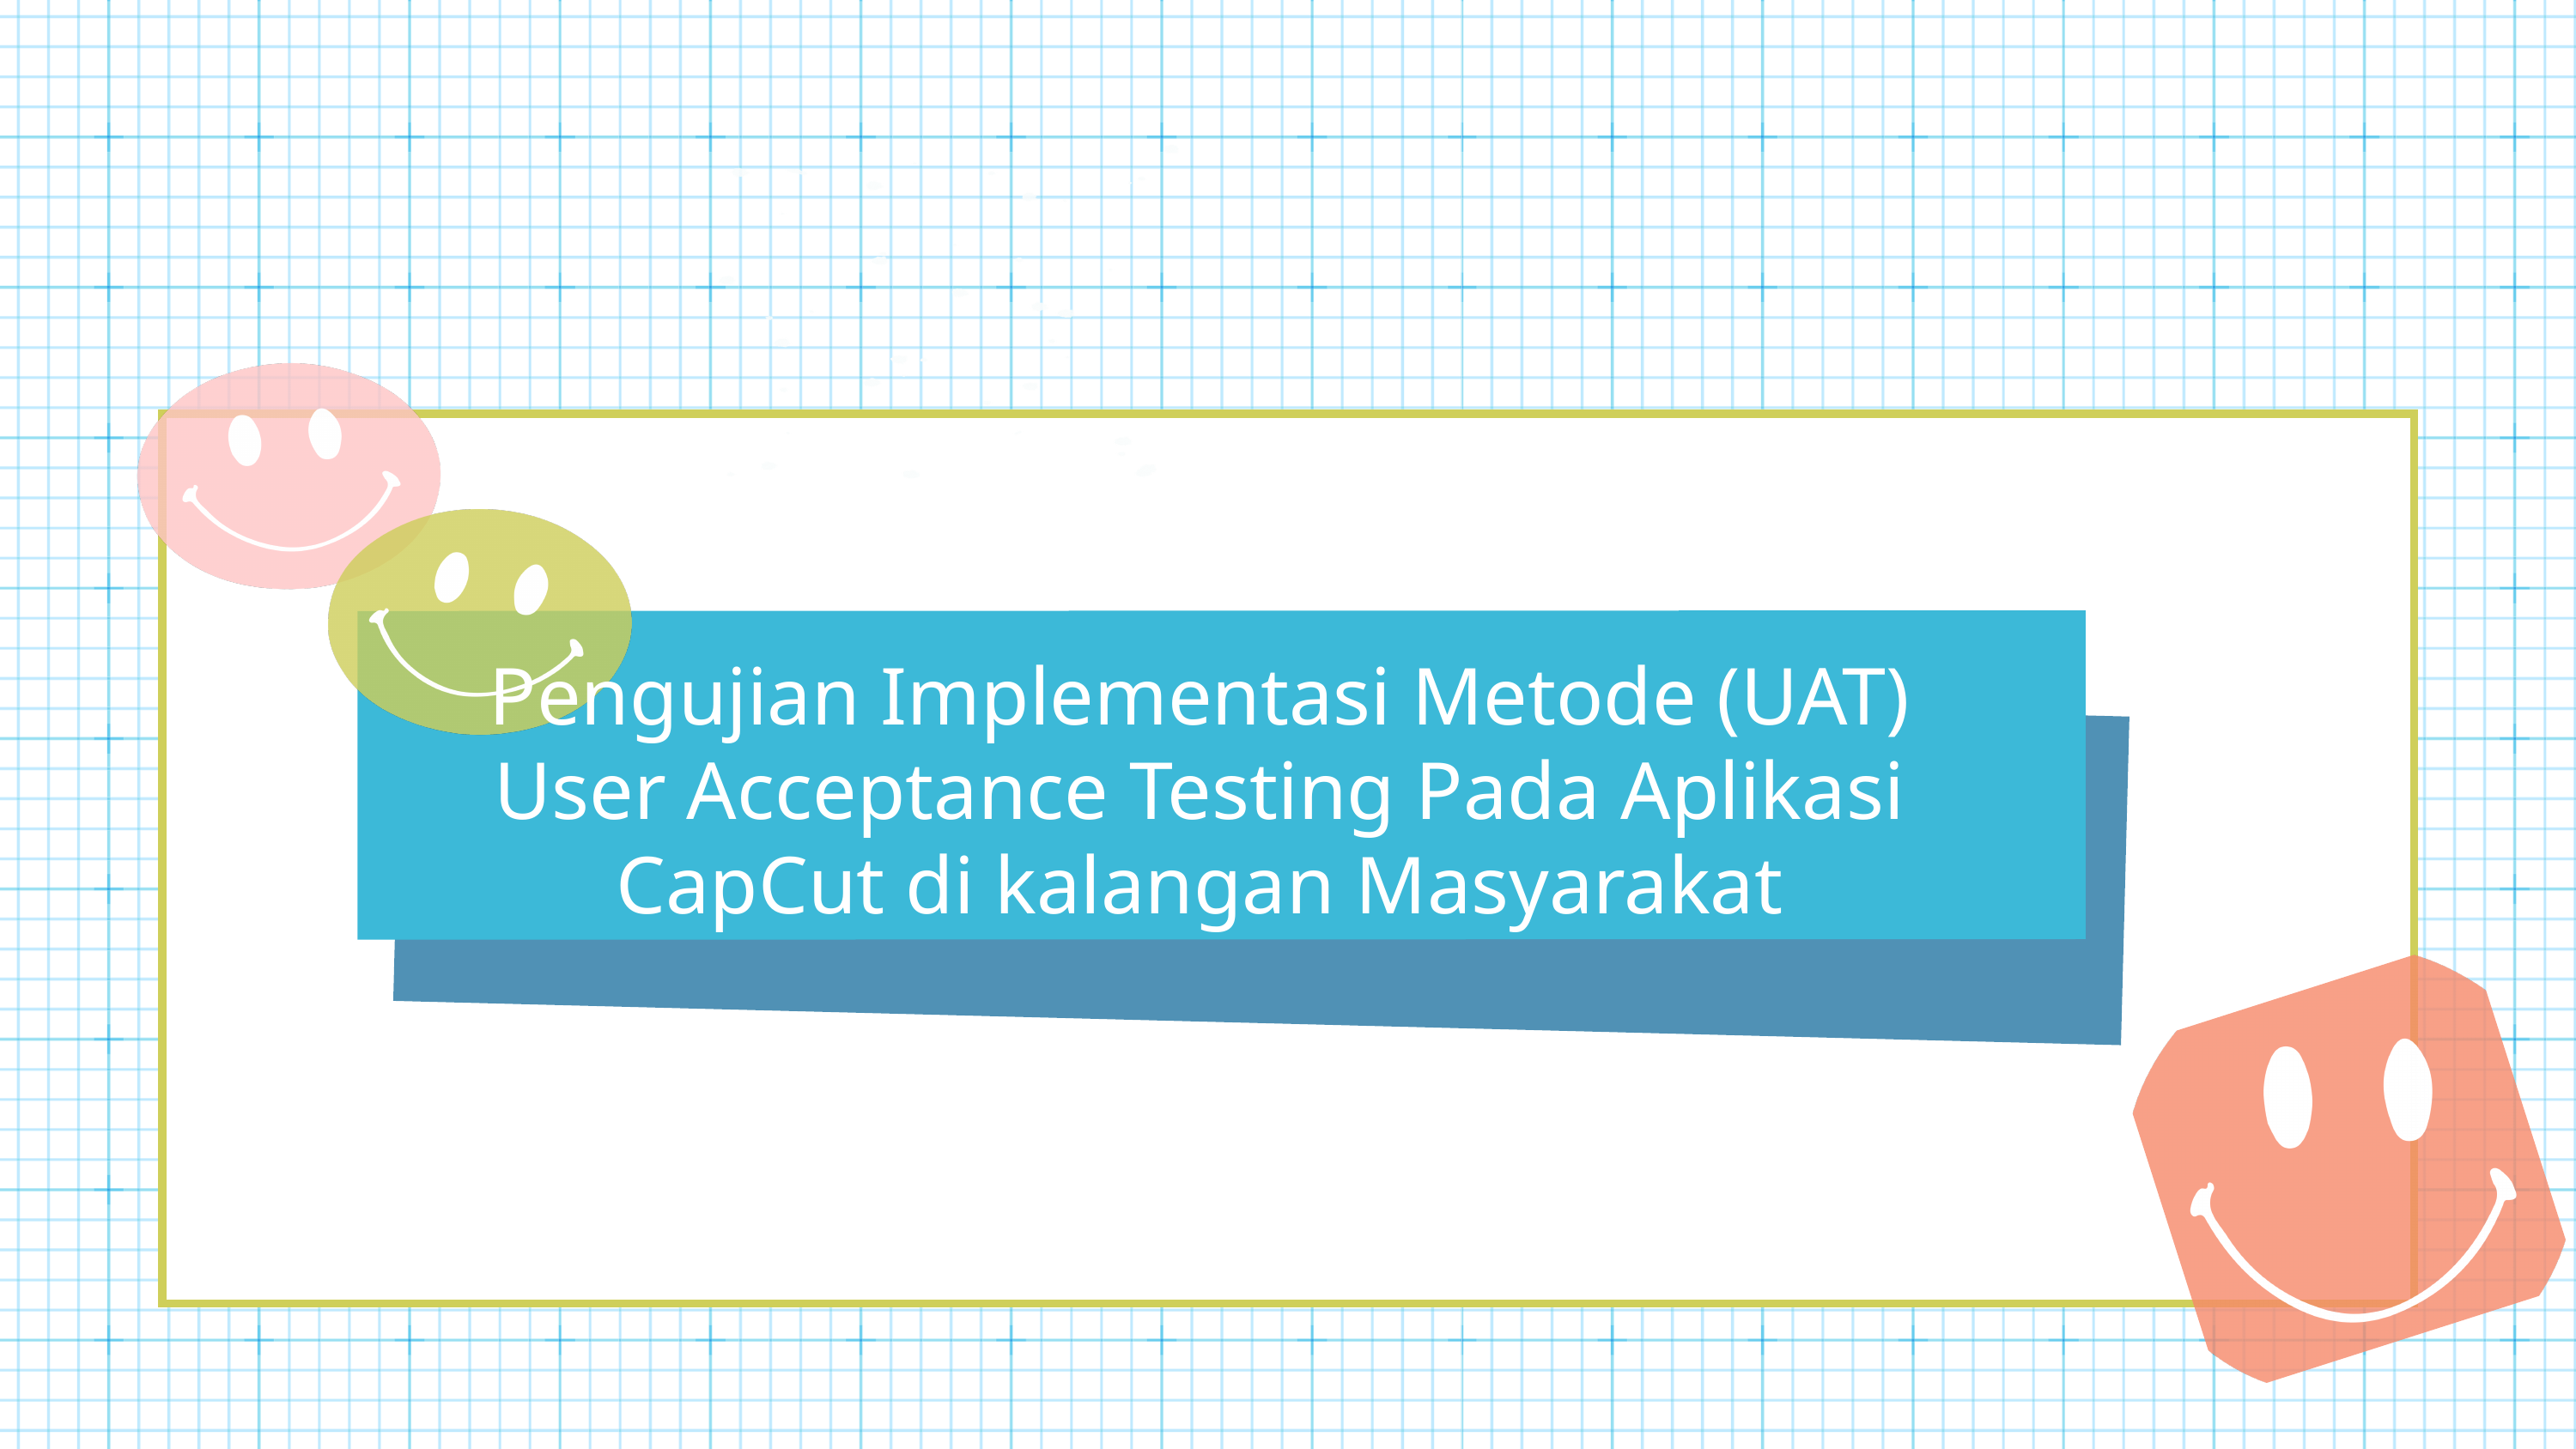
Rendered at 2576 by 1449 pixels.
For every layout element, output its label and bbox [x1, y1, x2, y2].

text_box [1461, 1285, 2576, 1449]
text_box [128, 359, 634, 736]
text_box [1461, 0, 2576, 1269]
text_box [397, 694, 2126, 1024]
text_box [357, 610, 2087, 940]
text_box [2196, 937, 2576, 1397]
text_box [718, 144, 1179, 410]
text_box [161, 413, 2415, 1304]
text_box [0, 0, 1461, 1449]
